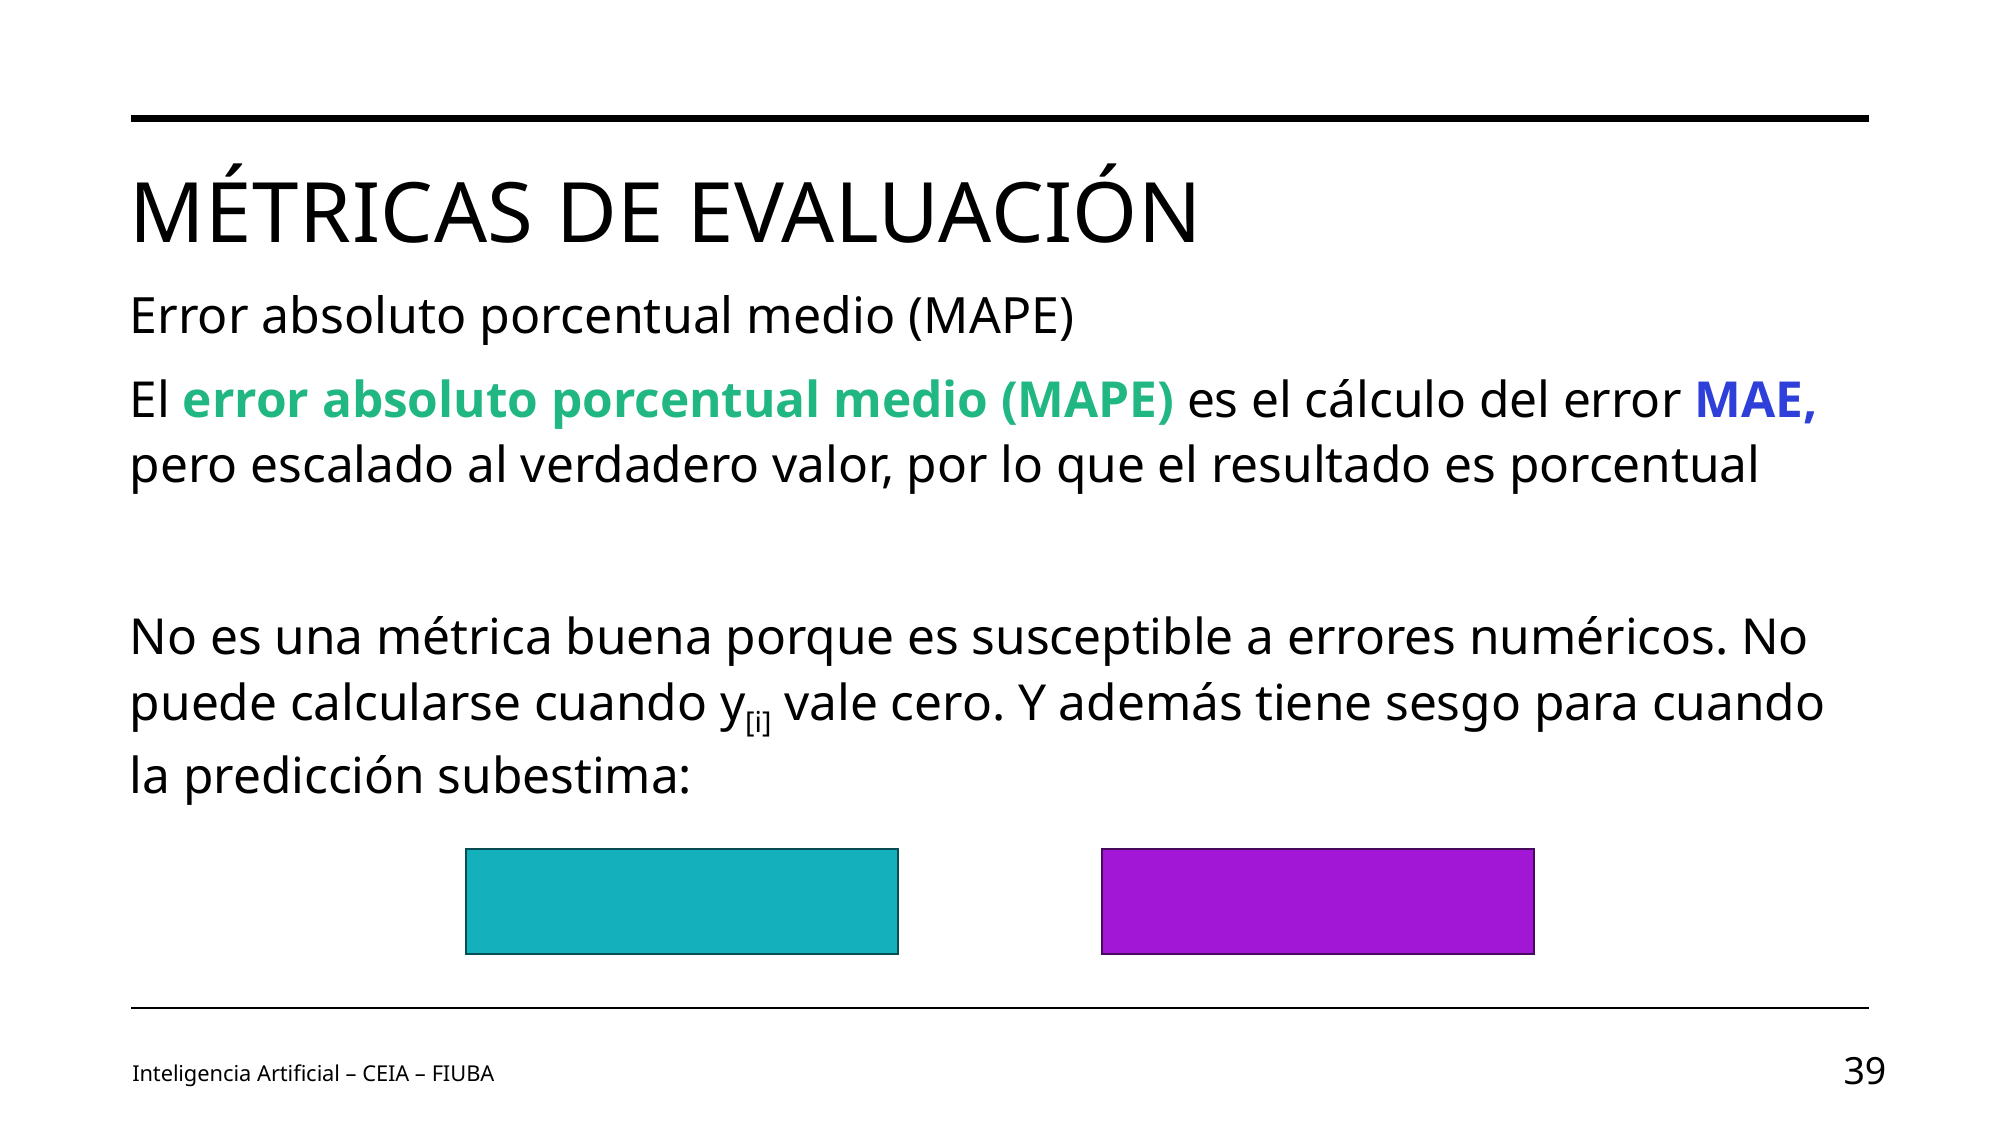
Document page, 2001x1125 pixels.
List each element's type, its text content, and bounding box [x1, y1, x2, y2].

slide_number 39 [1791, 1042, 1902, 1103]
title Métricas de evaluación [114, 151, 1869, 290]
footer Inteligencia Artificial – CEIA – FIUBA [117, 1042, 862, 1103]
text_box Error absoluto porcentual medio (MAPE) [114, 275, 1377, 351]
